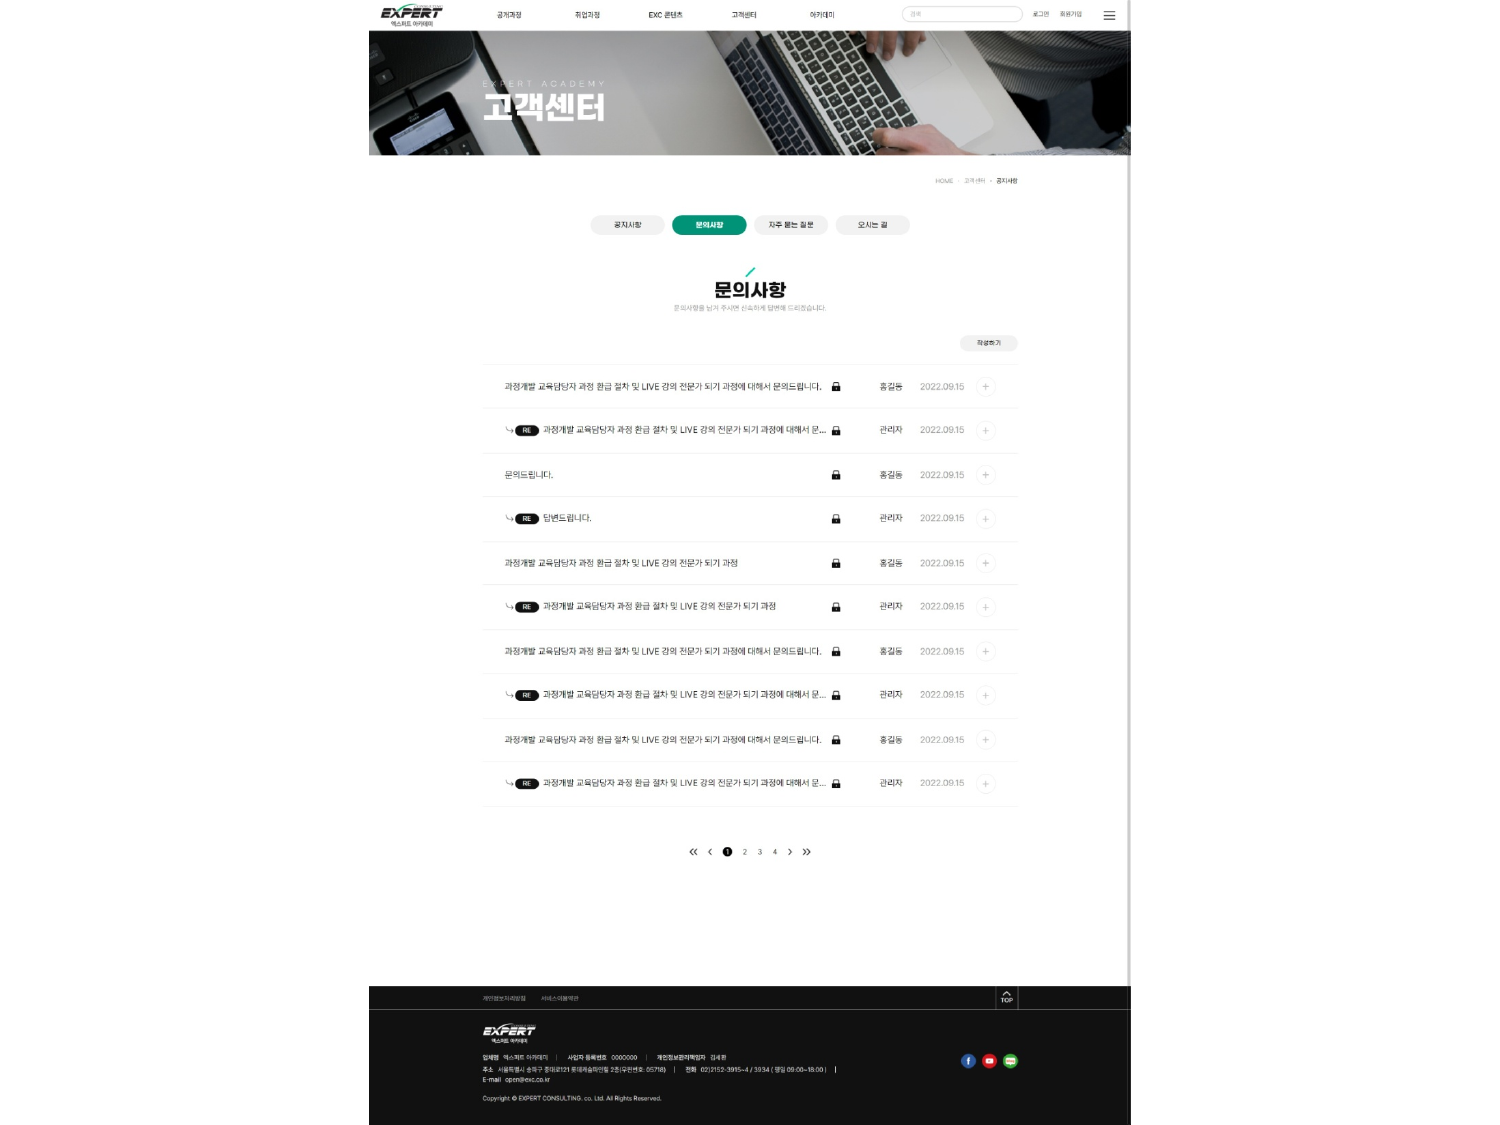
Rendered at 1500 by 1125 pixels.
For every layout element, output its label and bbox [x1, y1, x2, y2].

picture [369, 0, 1131, 1125]
